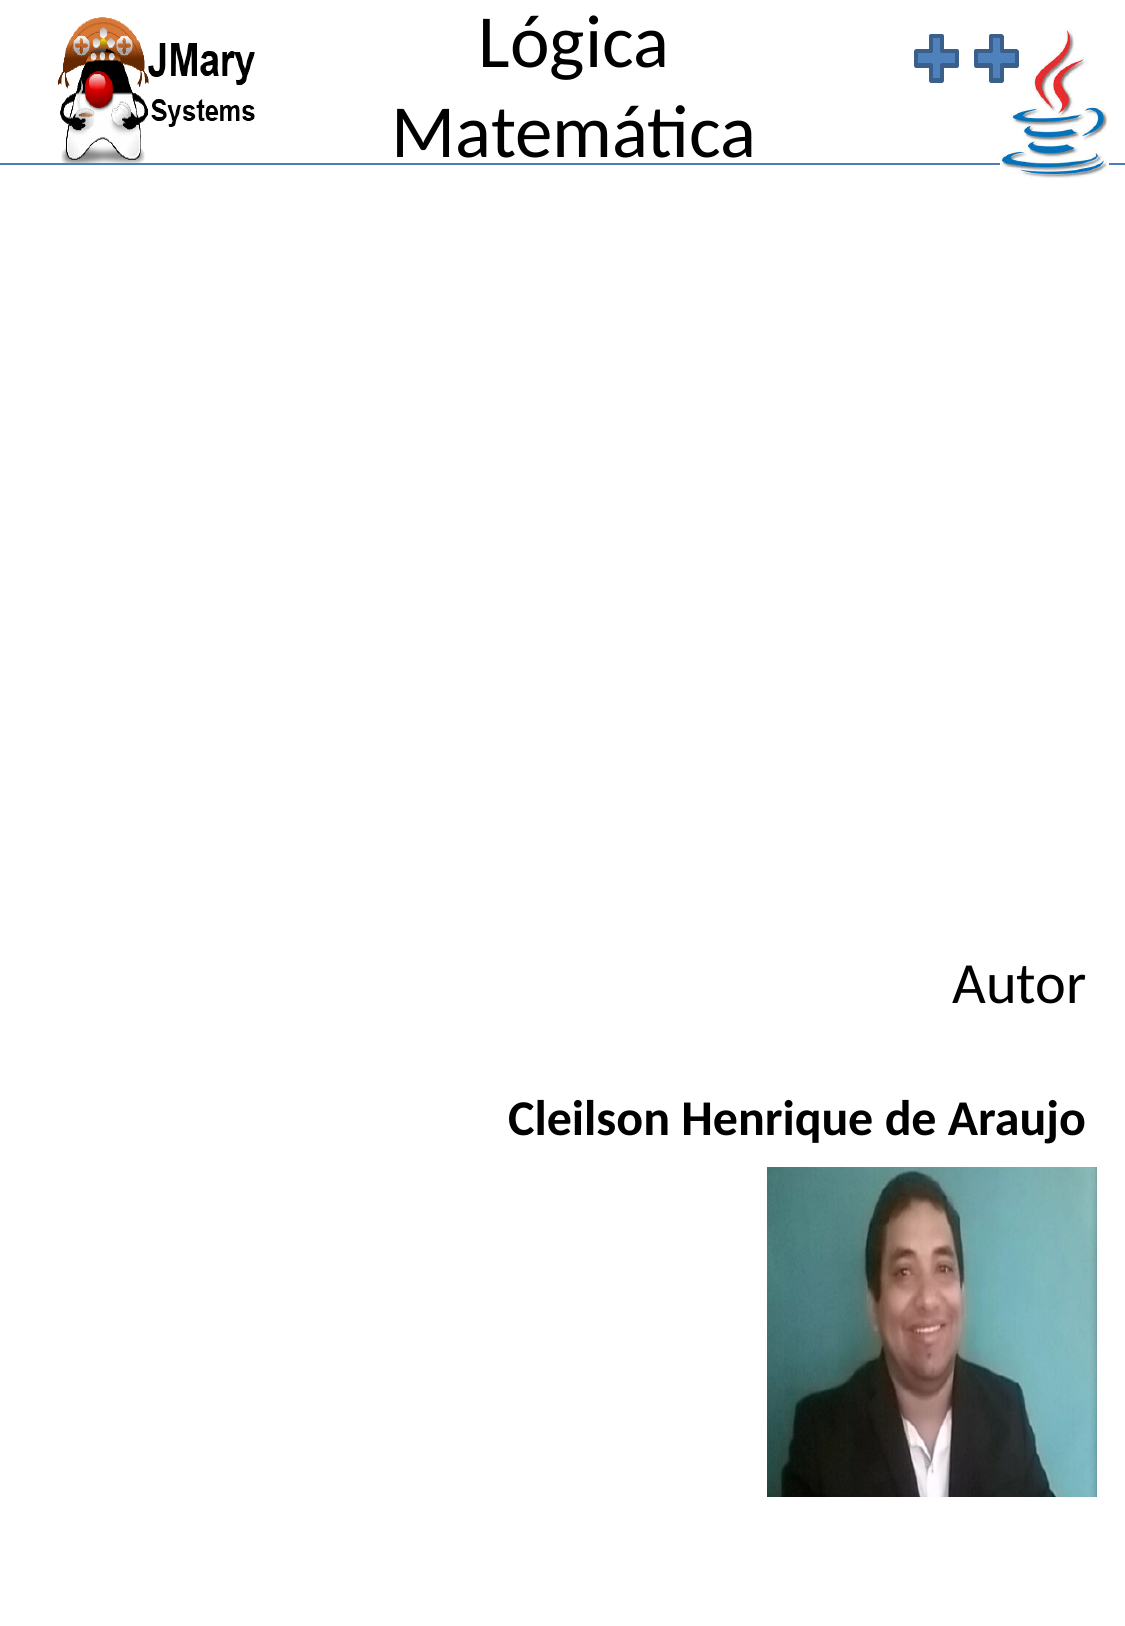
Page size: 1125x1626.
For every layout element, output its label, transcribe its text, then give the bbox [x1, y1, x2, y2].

picture [46, 15, 258, 163]
text_box Autor Cleilson Henrique de Araujo [70, 173, 1102, 1539]
picture [1000, 28, 1110, 180]
picture [766, 1167, 1097, 1498]
text_box [974, 34, 995, 83]
text_box [914, 34, 959, 83]
text_box Lógica Matemática [257, 0, 891, 163]
